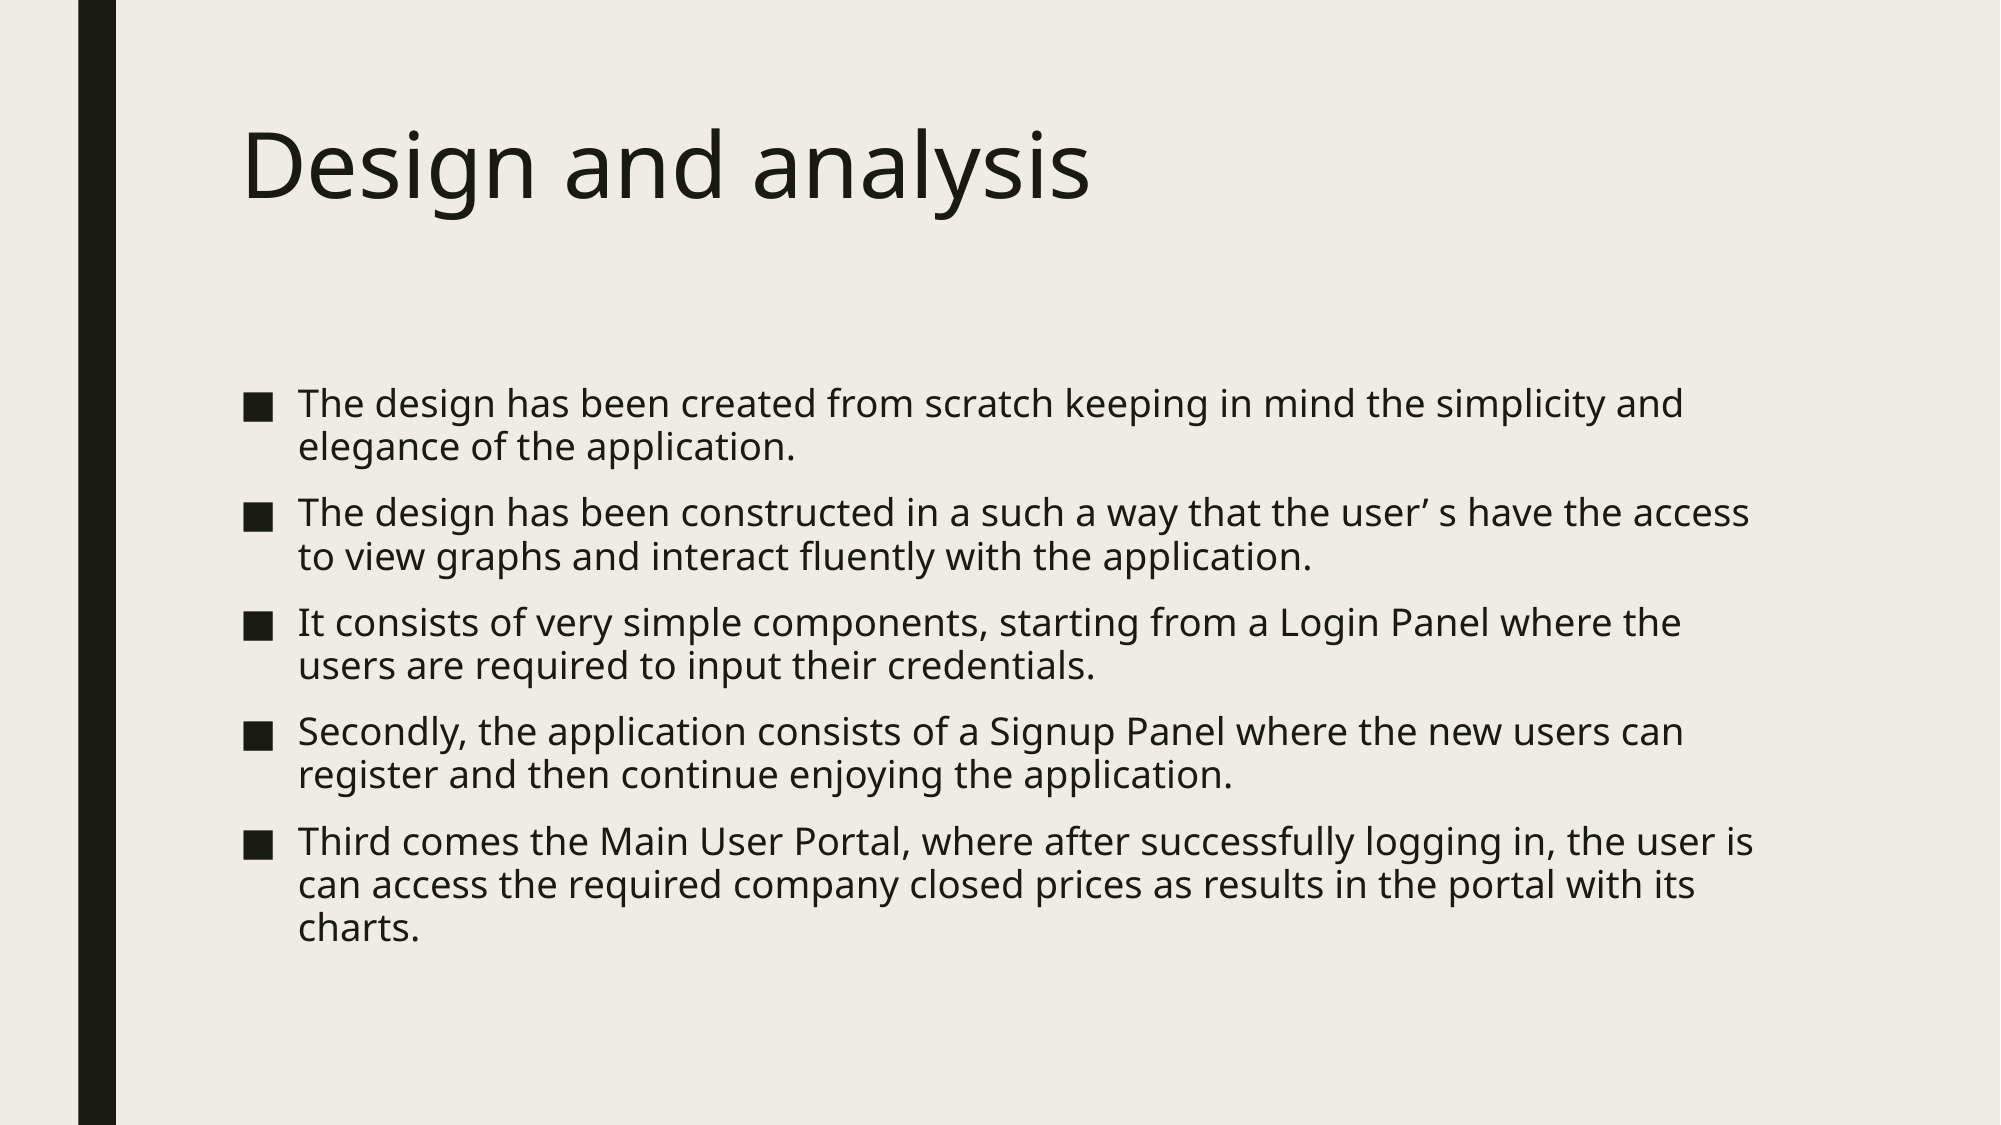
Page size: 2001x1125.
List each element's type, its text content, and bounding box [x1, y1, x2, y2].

title Design and analysis [225, 112, 1800, 357]
list The design has been created from scratch keeping in mind the simplicity and elegance of the application. The design has been constructed in a such a way that the user’ s have the access to view graphs and interact fluently with the application. It consists of very simple components, starting from a Login Panel where the users are required to input their credentials. Secondly, the application consists of a Signup Panel where the new users can register and then continue enjoying the application. Third comes the Main User Portal, where after successfully logging in, the user is can access the required company closed prices as results in the portal with its charts. [225, 375, 1800, 963]
